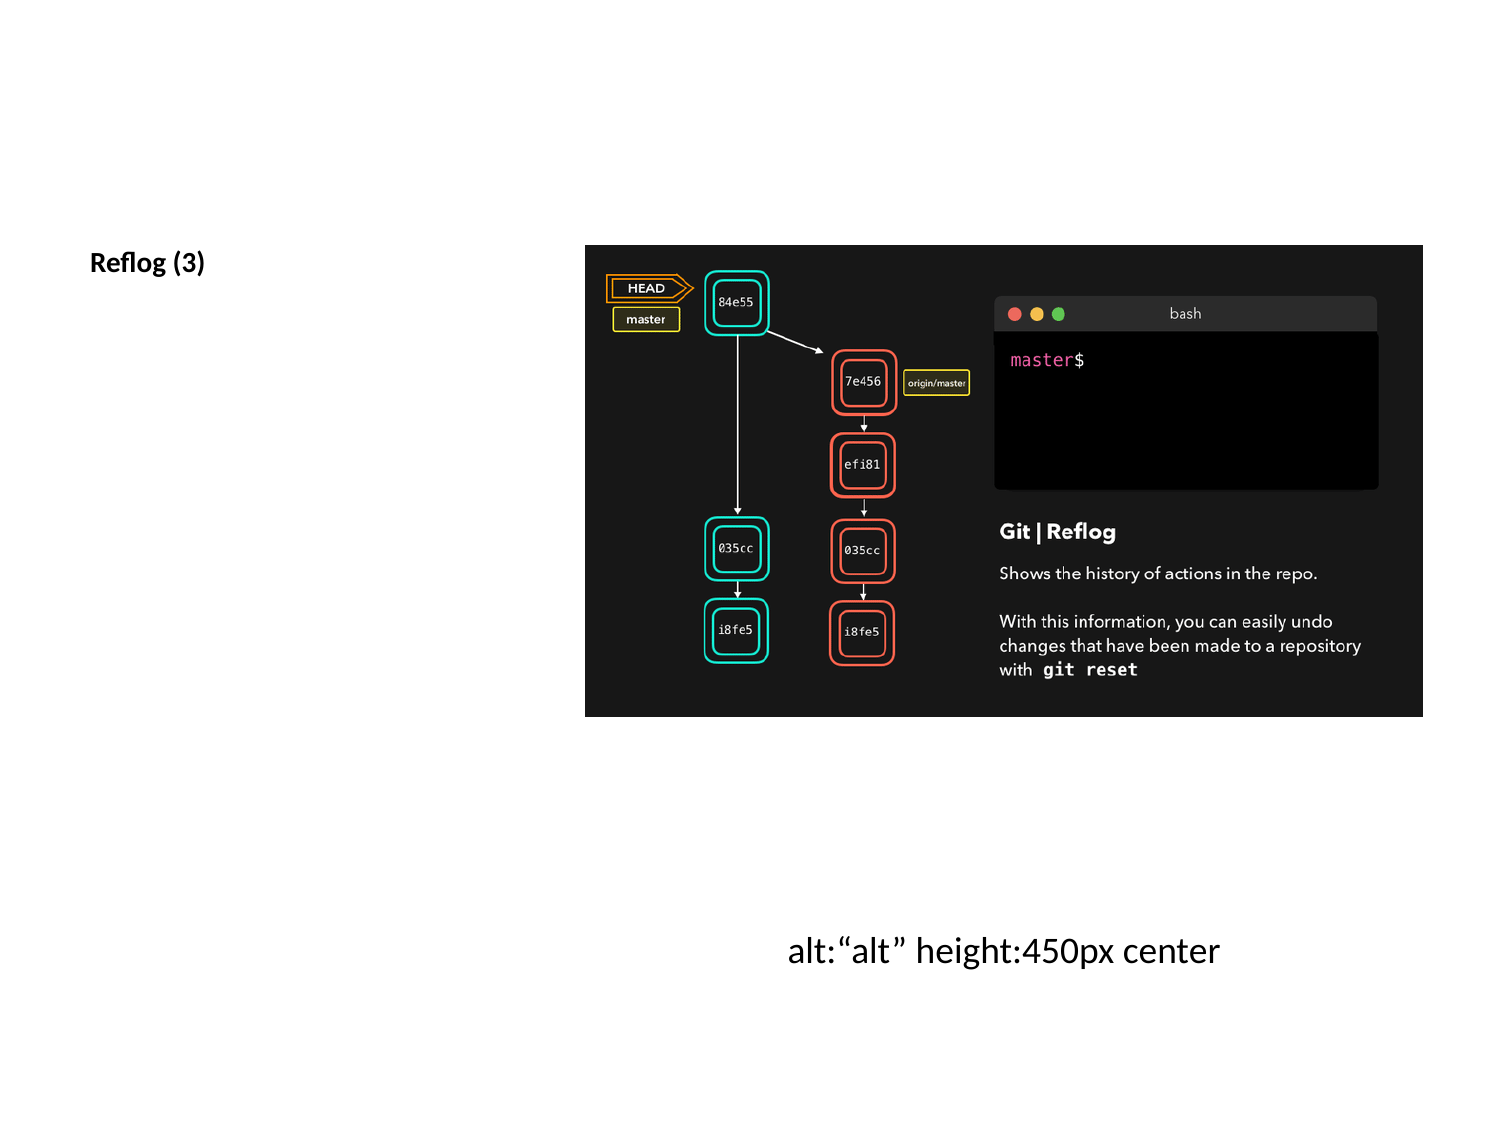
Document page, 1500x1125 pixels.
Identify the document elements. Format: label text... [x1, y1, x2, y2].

picture [585, 245, 1424, 717]
text_box alt:“alt” height:450px center [585, 918, 1423, 1003]
list Reflog (3) [75, 235, 569, 1005]
